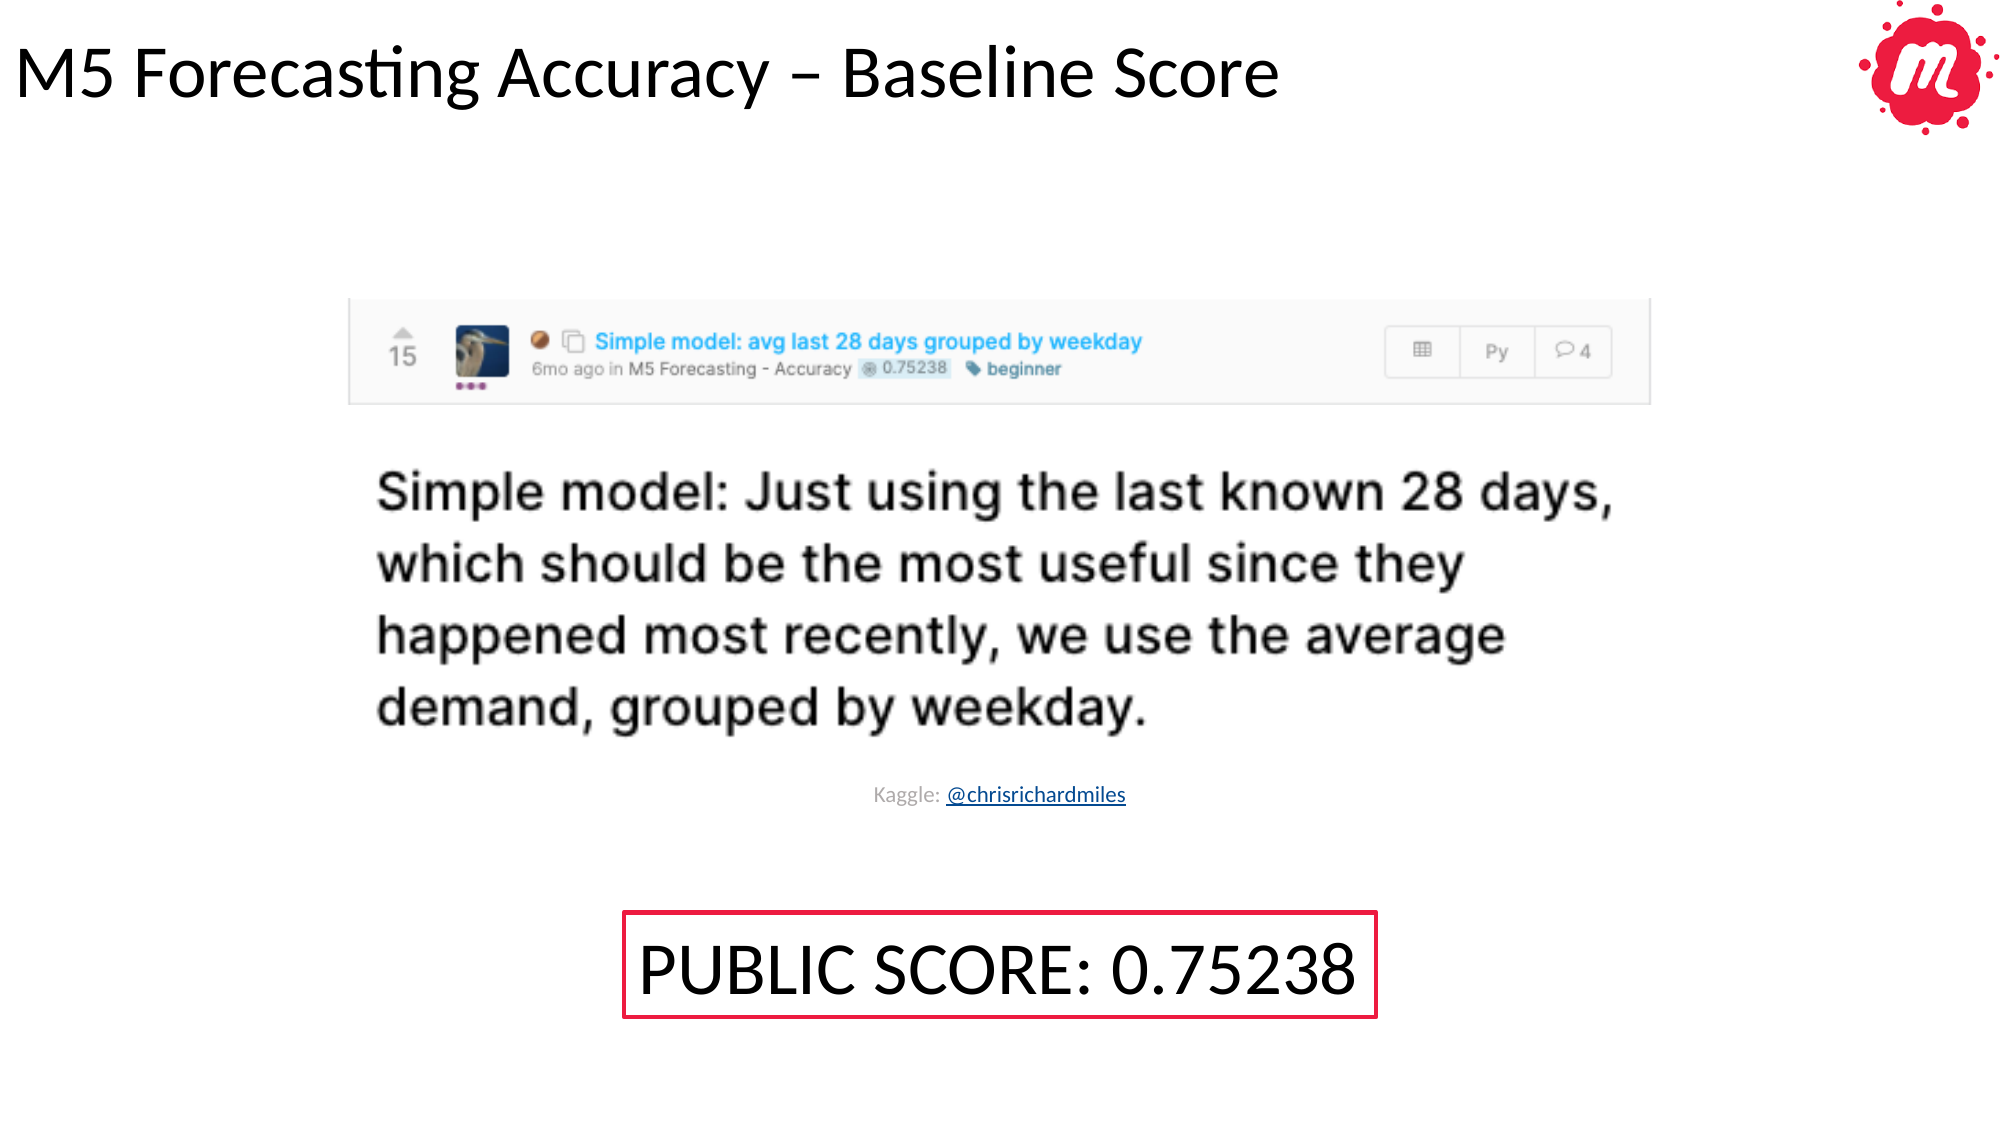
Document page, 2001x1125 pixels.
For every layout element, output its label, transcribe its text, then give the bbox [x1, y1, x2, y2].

text_box PUBLIC SCORE: 0.75238 [624, 912, 1376, 1017]
picture [323, 431, 1677, 773]
picture [1858, 0, 2000, 136]
text_box Kaggle: @chrisrichardmiles [465, 773, 1535, 815]
text_box M5 Forecasting Accuracy – Baseline Score [0, 14, 1840, 120]
picture [345, 298, 1655, 405]
